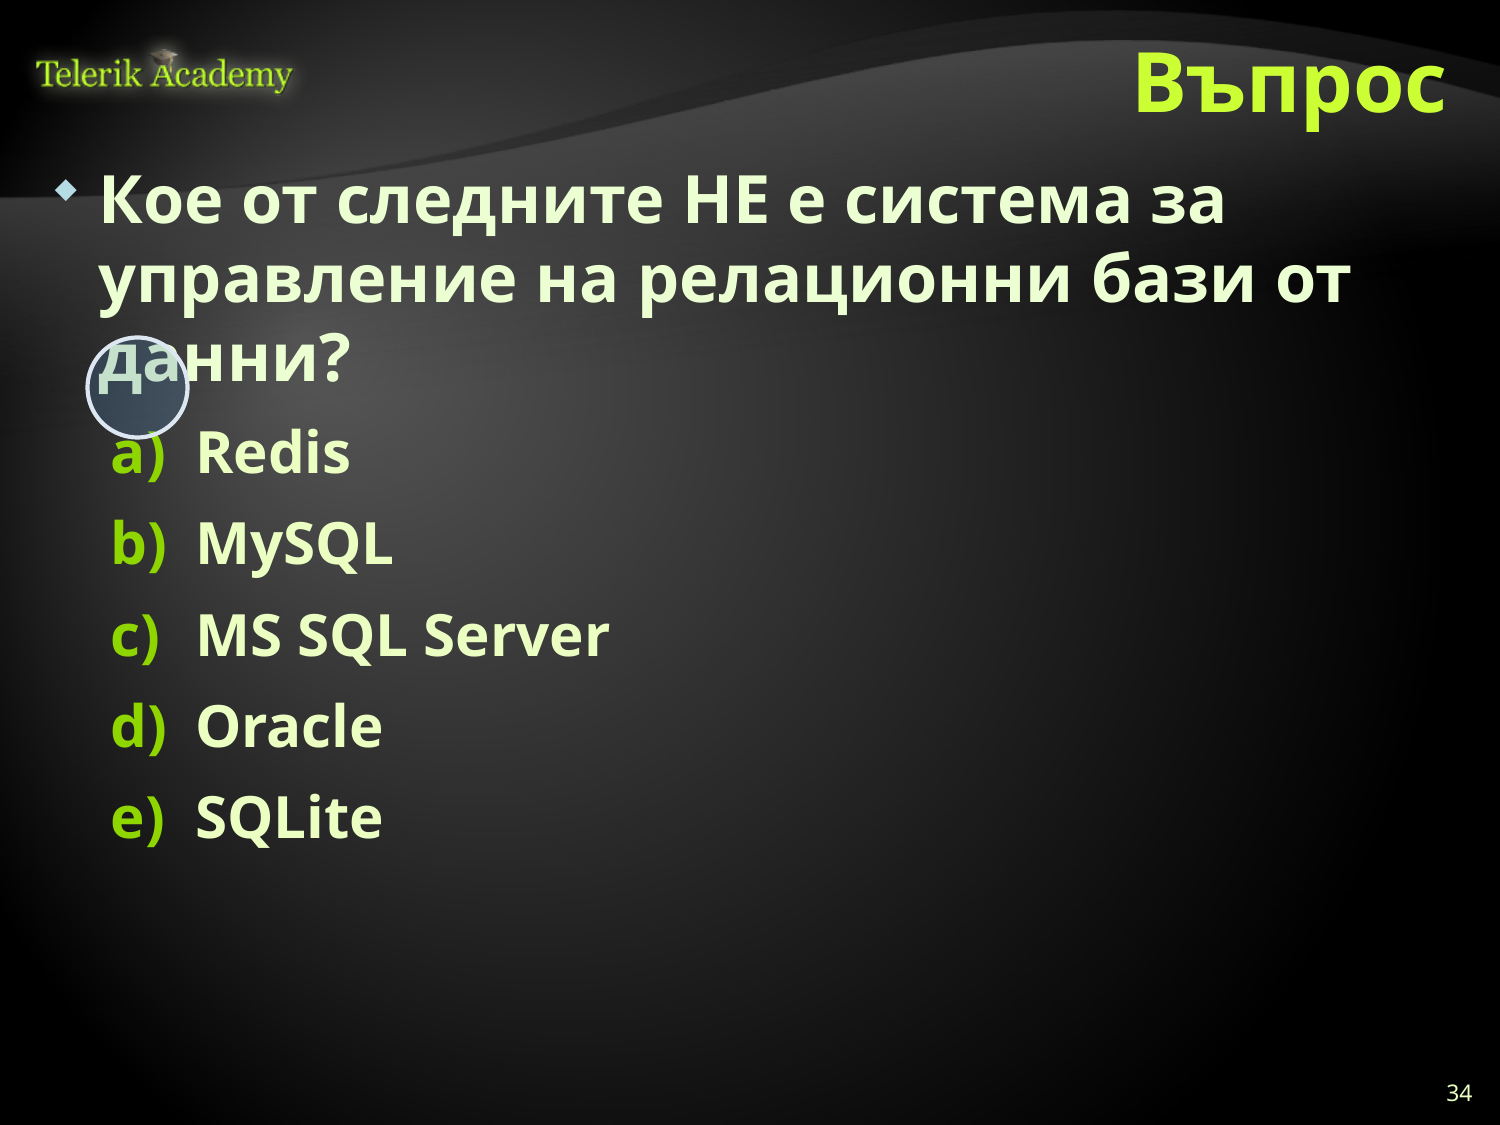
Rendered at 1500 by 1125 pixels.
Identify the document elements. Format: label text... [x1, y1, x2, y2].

title Въпрос [300, 12, 1463, 149]
list Кое от следните НЕ е система за управление на релационни бази от данни? Redis MySQL MS SQL Server Oracle SQLite [37, 149, 1463, 1075]
text_box [85, 335, 190, 440]
picture [0, 0, 1500, 1125]
slide_number 34 [1412, 1074, 1488, 1113]
